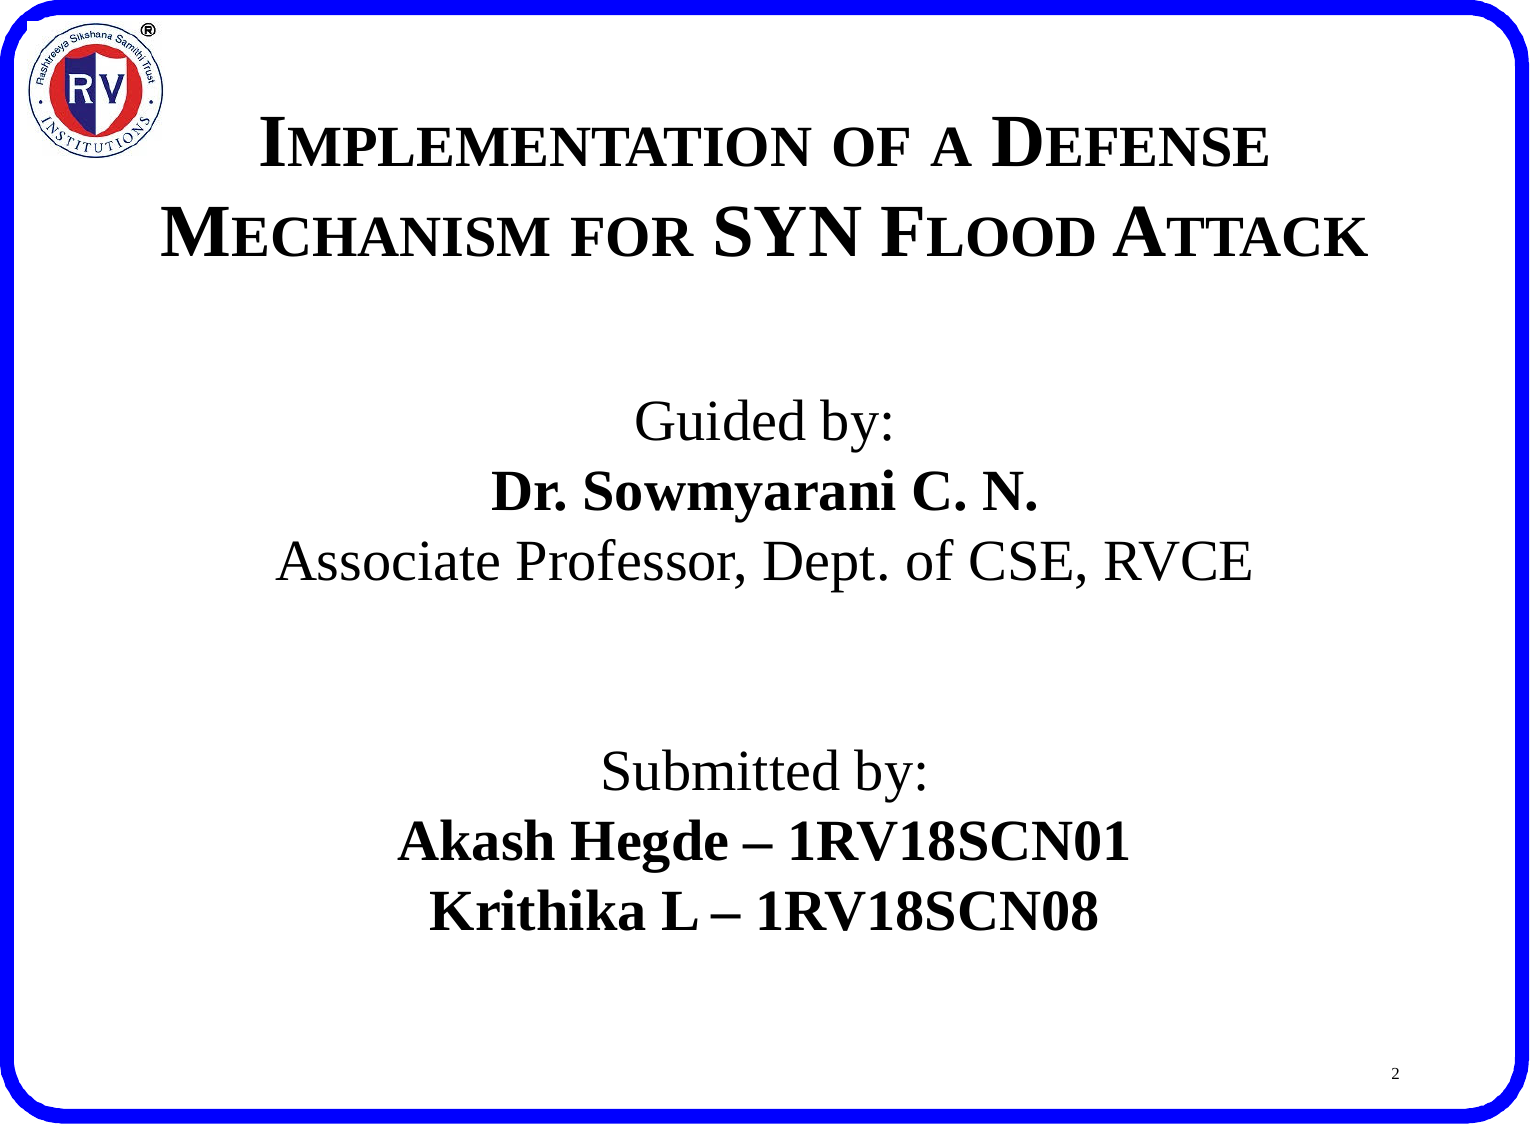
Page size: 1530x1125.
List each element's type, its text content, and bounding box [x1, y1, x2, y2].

slide_number 2 [1096, 1025, 1416, 1100]
list Guided by: Dr. Sowmyarani C. N. Associate Professor, Dept. of CSE, RVCE Submitted by: Akash Hegde – 1RV18SCN01 Krithika L – 1RV18SCN08 [114, 324, 1416, 1000]
title IMPLEMENTATION OF A DEFENSE MECHANISM FOR SYN FLOOD ATTACK [114, 50, 1416, 313]
picture [27, 21, 165, 159]
